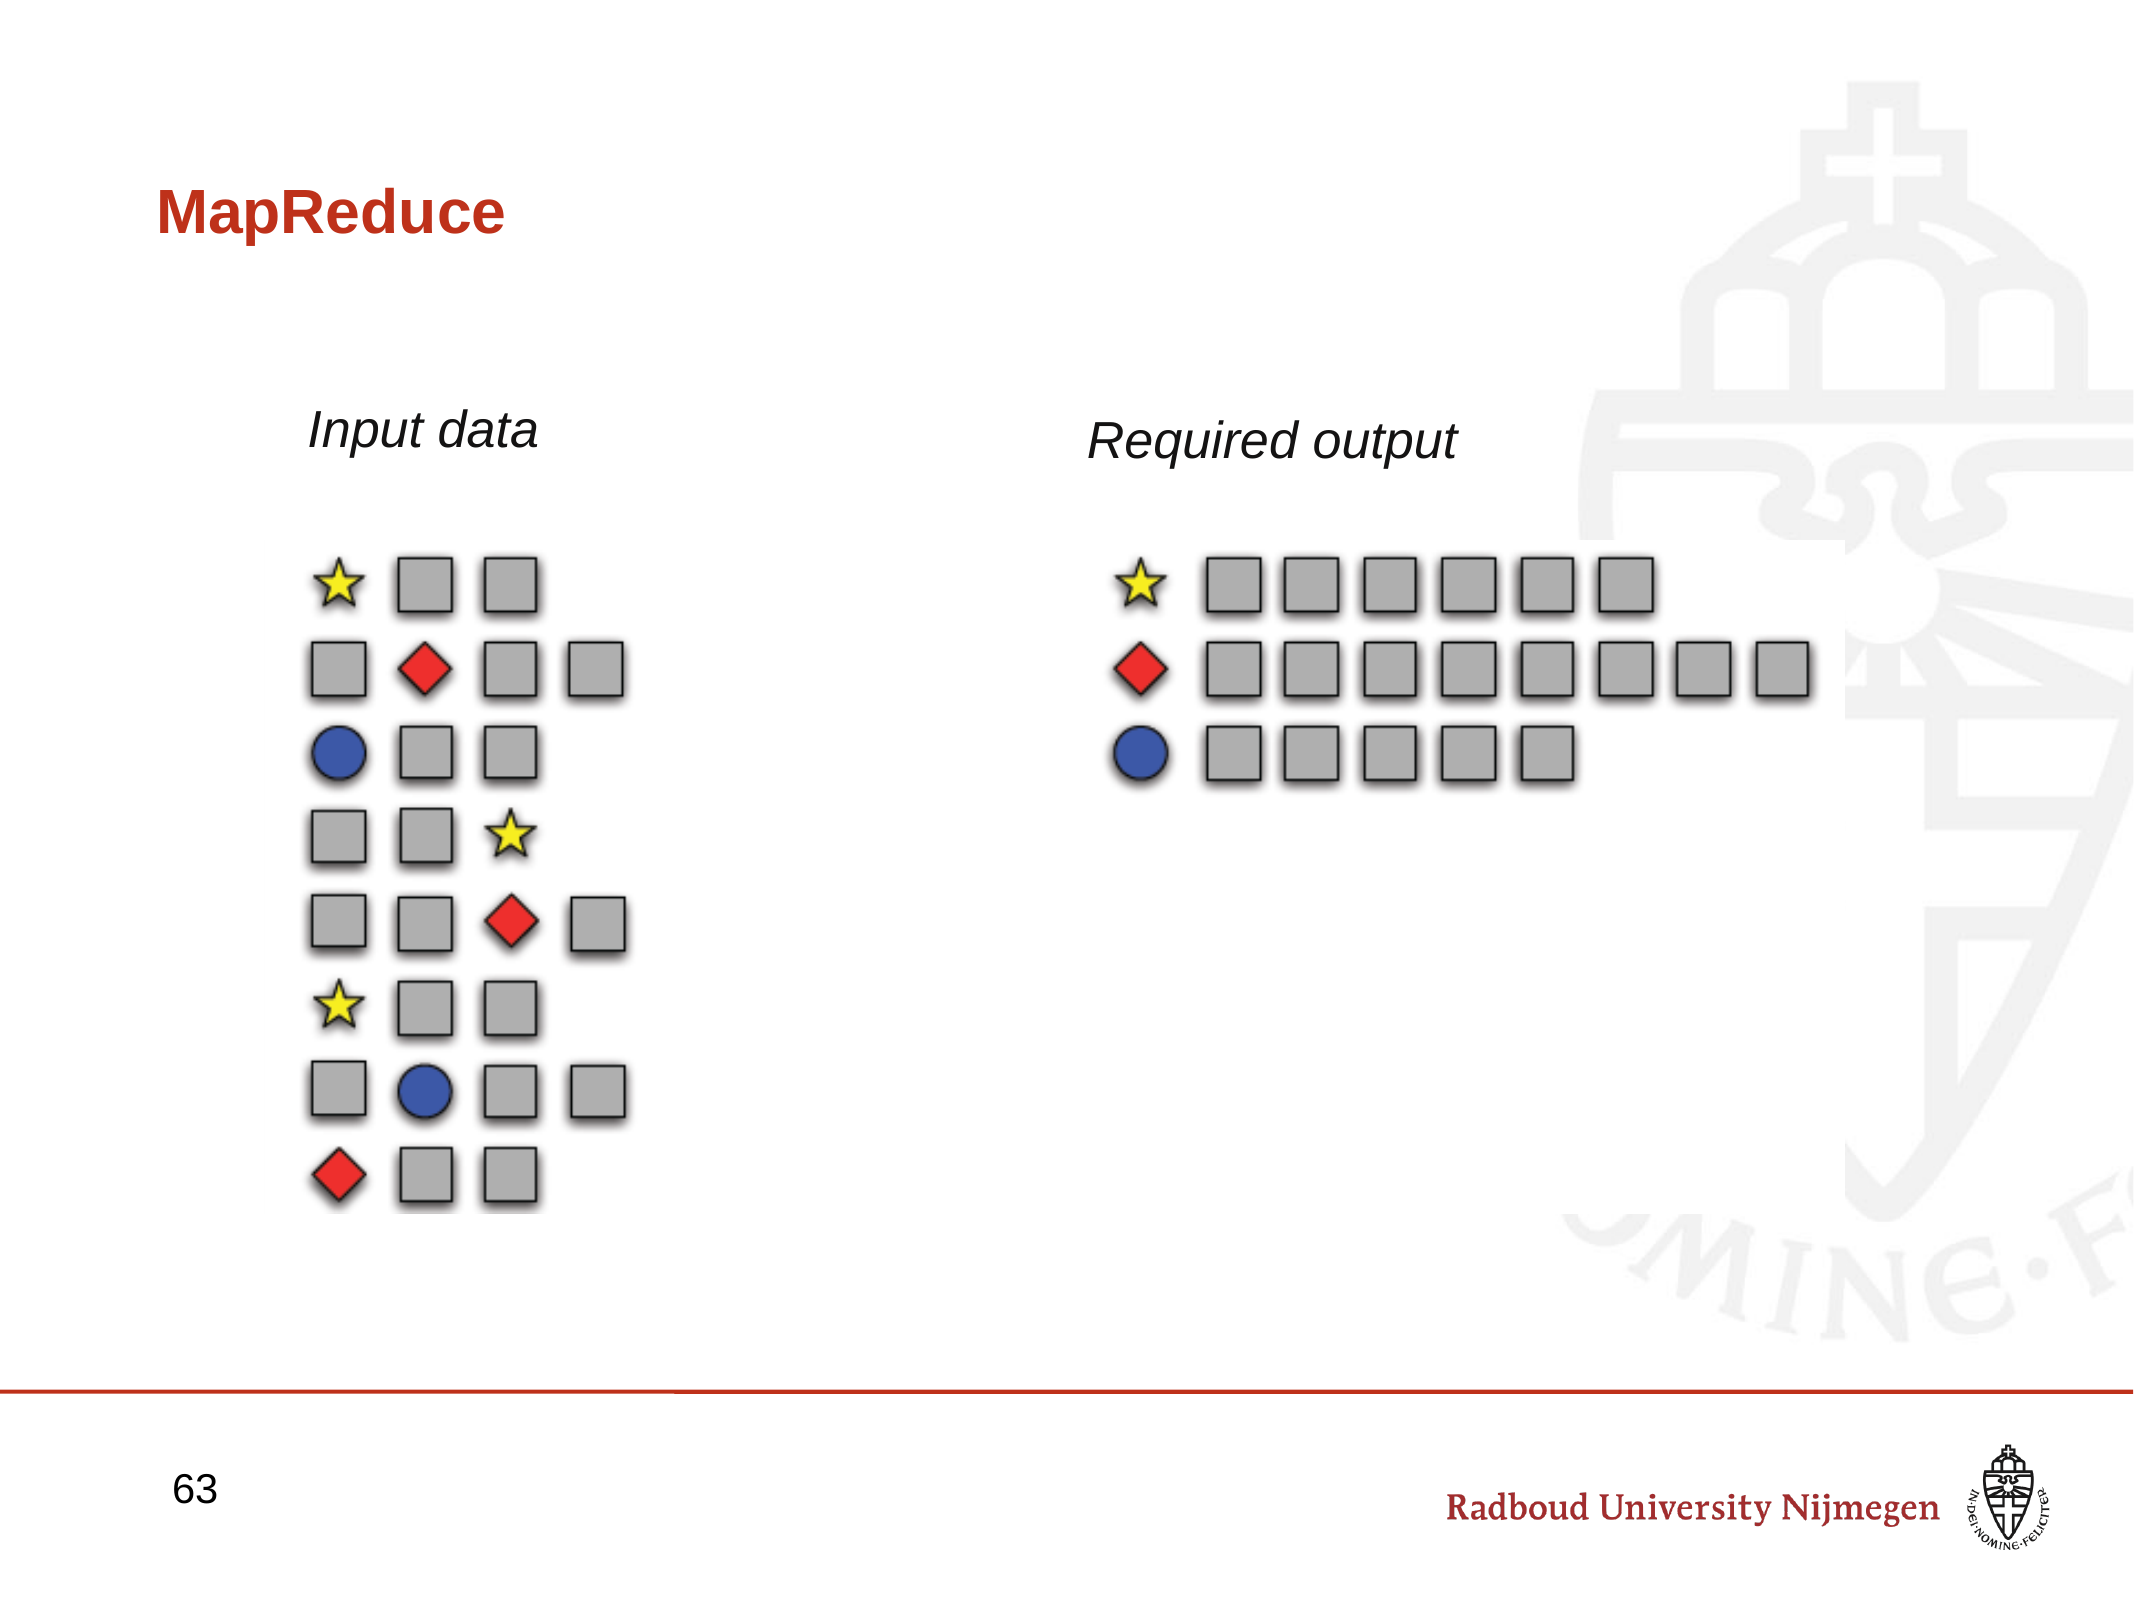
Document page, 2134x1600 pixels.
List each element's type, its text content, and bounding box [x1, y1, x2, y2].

picture [0, 0, 2134, 1389]
slide_number 63 [157, 1444, 655, 1530]
list Input data [298, 386, 592, 505]
title MapReduce [147, 162, 1961, 336]
picture [0, 1394, 2134, 1600]
text_box Required output [1078, 398, 1681, 517]
